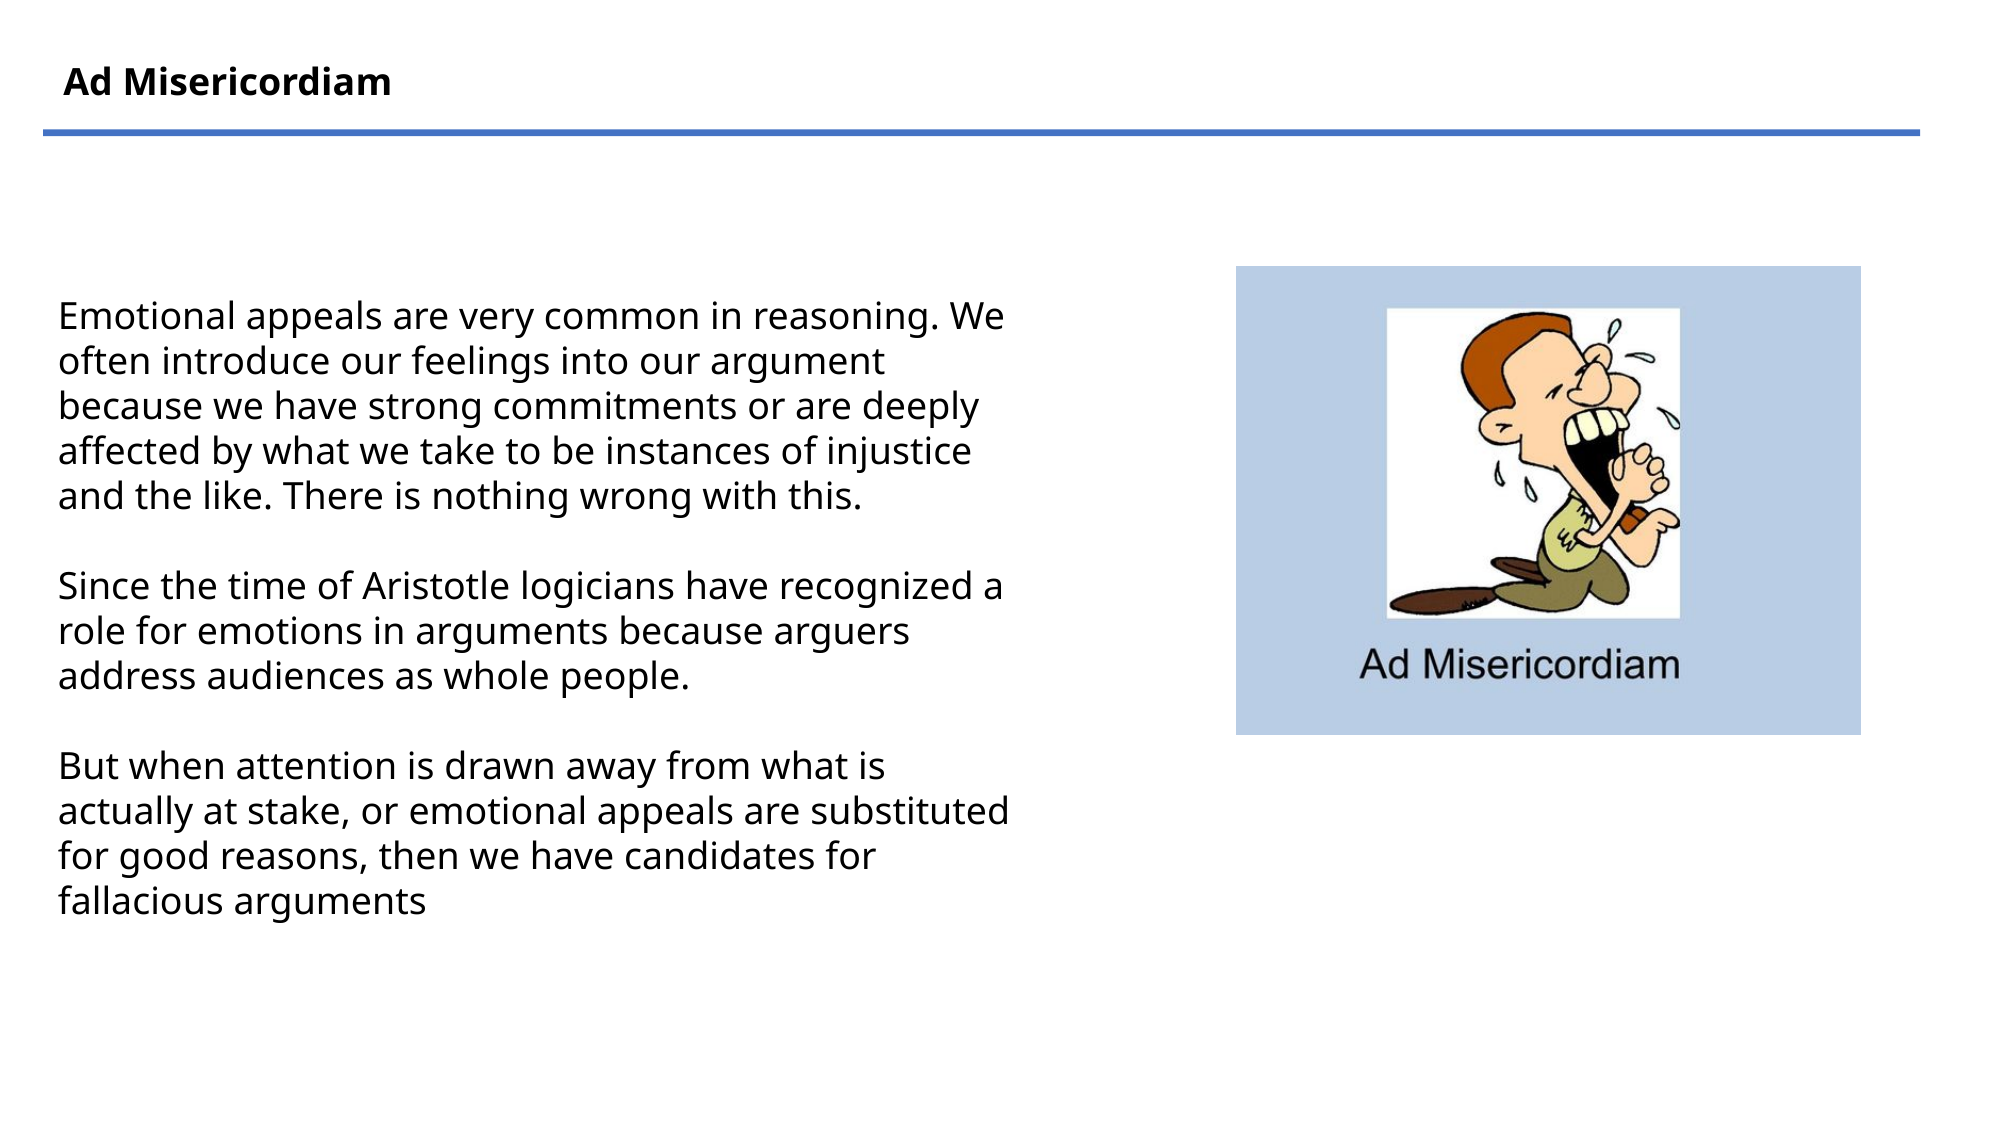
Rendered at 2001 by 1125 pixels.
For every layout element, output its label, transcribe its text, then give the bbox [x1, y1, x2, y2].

text_box Emotional appeals are very common in reasoning. We often introduce our feelings into our argument because we have strong commitments or are deeply affected by what we take to be instances of injustice and the like. There is nothing wrong with this. Since the time of Aristotle logicians have recognized a role for emotions in arguments because arguers address audiences as whole people. But when attention is drawn away from what is actually at stake, or emotional appeals are substituted for good reasons, then we have candidates for fallacious arguments [43, 284, 1044, 930]
text_box [42, 128, 1921, 137]
text_box Ad Misericordiam [48, 50, 408, 110]
picture [1236, 266, 1861, 735]
